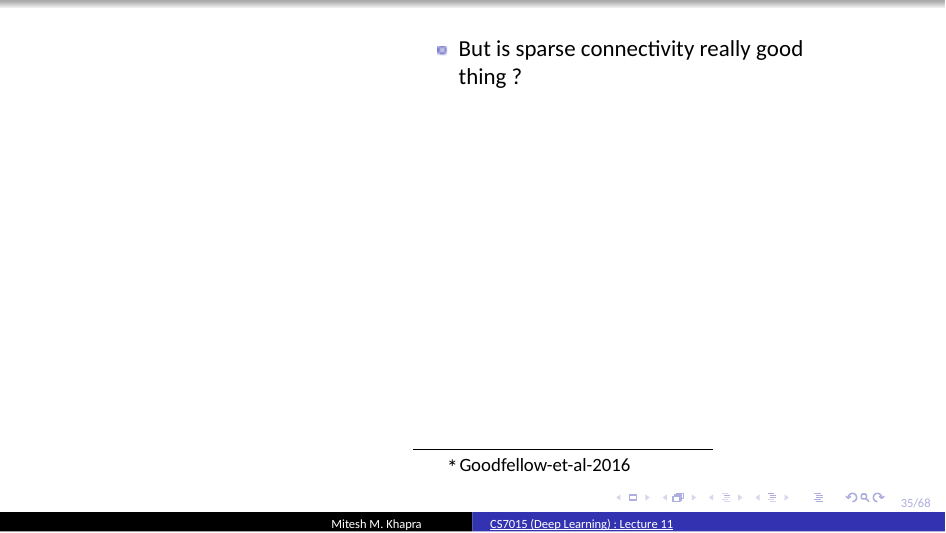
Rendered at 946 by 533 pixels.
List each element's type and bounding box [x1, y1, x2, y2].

picture [436, 46, 448, 57]
text_box [445, 451, 648, 476]
picture [0, 0, 945, 8]
title [456, 32, 829, 123]
text_box [898, 493, 941, 510]
text_box [0, 511, 946, 532]
